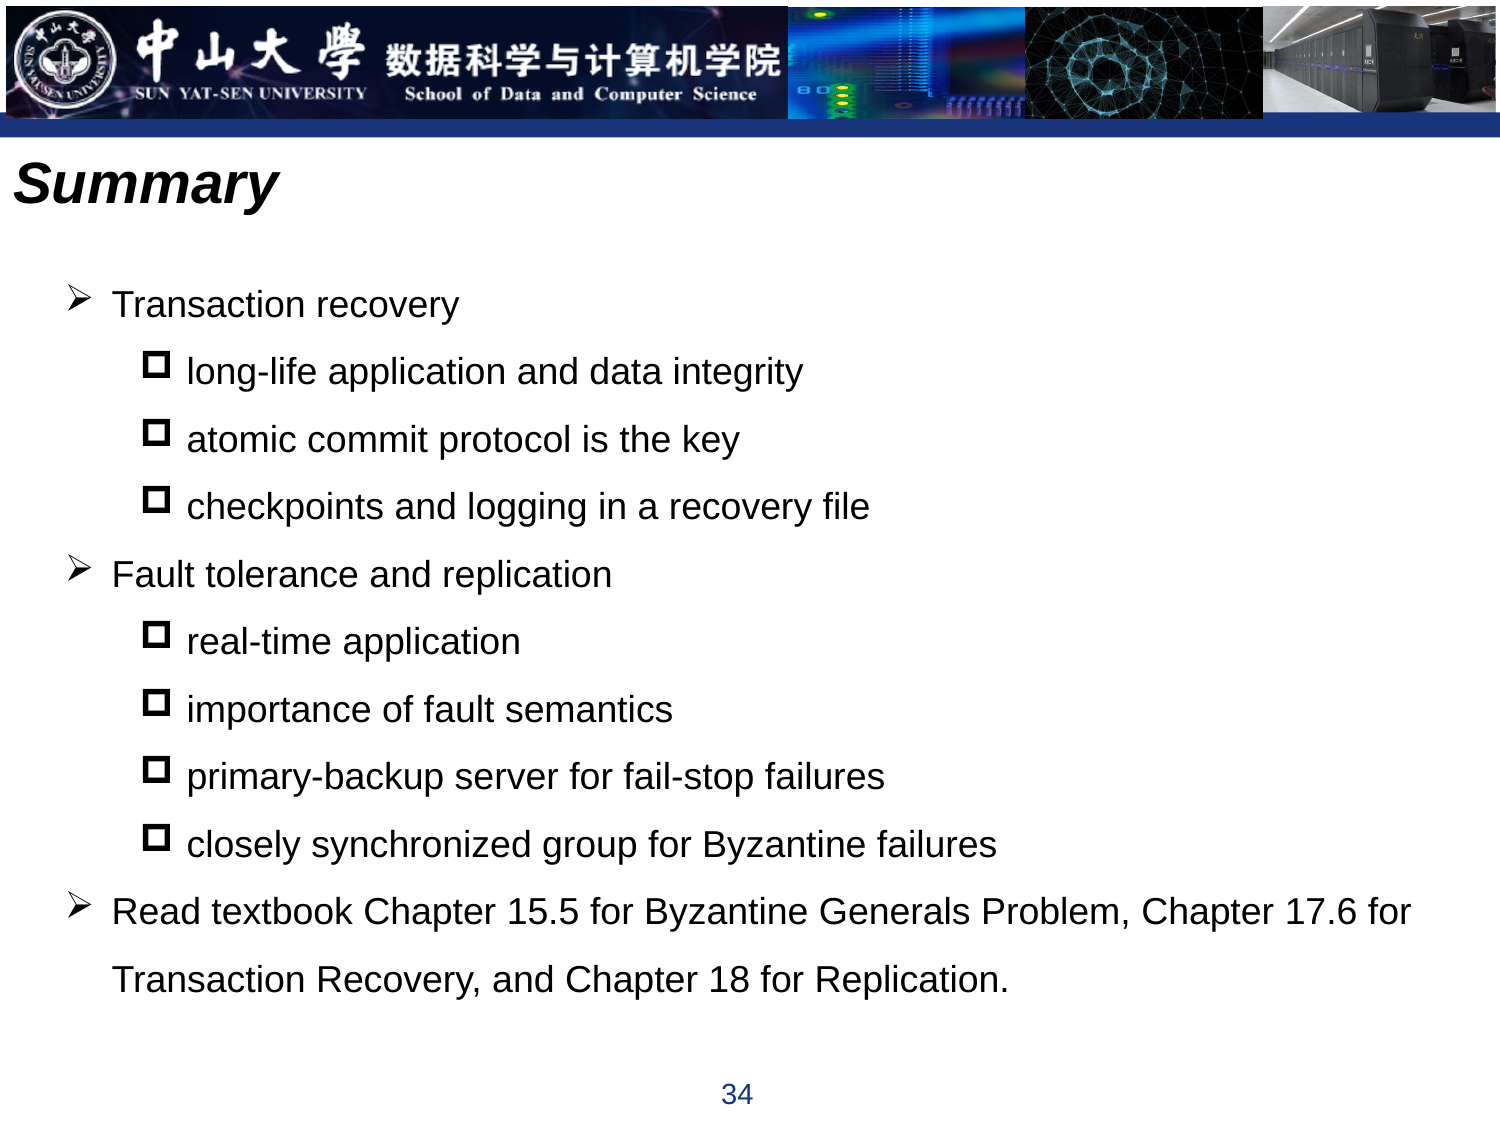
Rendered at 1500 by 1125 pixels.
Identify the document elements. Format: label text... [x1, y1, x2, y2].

text_box Transaction recovery long-life application and data integrity atomic commit protocol is the key checkpoints and logging in a recovery file Fault tolerance and replication real-time application importance of fault semantics primary-backup server for fail-stop failures closely synchronized group for Byzantine failures Read textbook Chapter 15.5 for Byzantine Generals Problem, Chapter 17.6 for Transaction Recovery, and Chapter 18 for Replication. [50, 249, 1450, 1008]
slide_number 34 [562, 1067, 913, 1119]
text_box Summary [0, 137, 294, 223]
picture [6, 6, 1496, 119]
